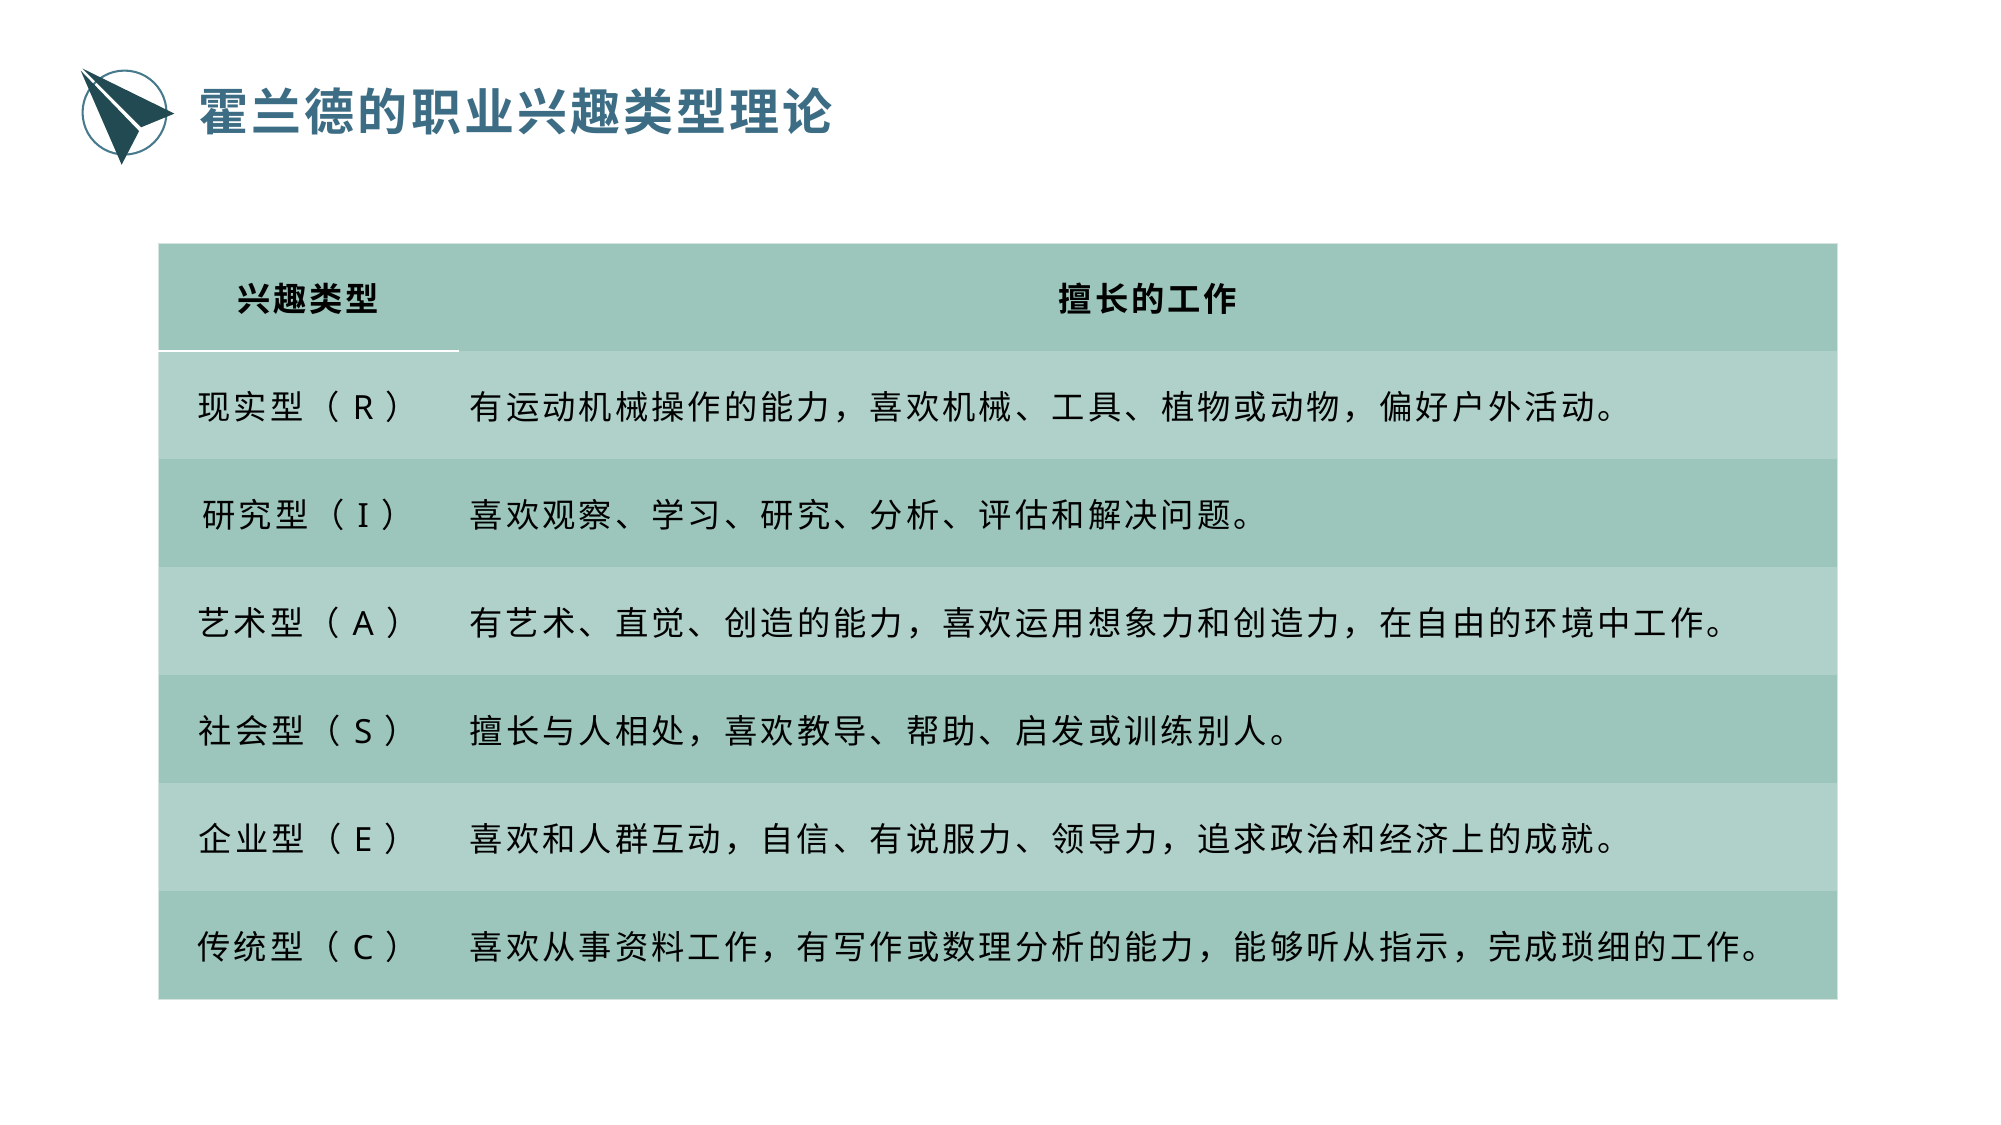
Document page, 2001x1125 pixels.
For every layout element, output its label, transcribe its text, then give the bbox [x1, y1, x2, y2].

table_cell 研究型（I） [159, 459, 459, 567]
table_cell 现实型（R） [159, 352, 459, 459]
table_cell 有艺术、直觉、创造的能力，喜欢运用想象力和创造力，在自由的环境中工作。 [459, 567, 1837, 675]
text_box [80, 68, 175, 165]
table_cell 社会型（S） [159, 675, 459, 783]
table_cell 企业型（E） [159, 783, 459, 891]
table_cell 喜欢从事资料工作，有写作或数理分析的能力，能够听从指示，完成琐细的工作。 [459, 891, 1837, 999]
table_cell 艺术型（A） [159, 567, 459, 675]
table_cell 有运动机械操作的能力，喜欢机械、工具、植物或动物，偏好户外活动。 [459, 351, 1837, 459]
table_header 兴趣类型 [159, 244, 459, 350]
table_header 擅长的工作 [459, 244, 1837, 351]
table_cell 擅长与人相处，喜欢教导、帮助、启发或训练别人。 [459, 675, 1837, 783]
table_cell 喜欢和人群互动，自信、有说服力、领导力，追求政治和经济上的成就。 [459, 783, 1837, 891]
table_cell 传统型（C） [159, 891, 459, 999]
table_cell 喜欢观察、学习、研究、分析、评估和解决问题。 [459, 459, 1837, 567]
text_box 霍兰德的职业兴趣类型理论 [183, 72, 1184, 148]
